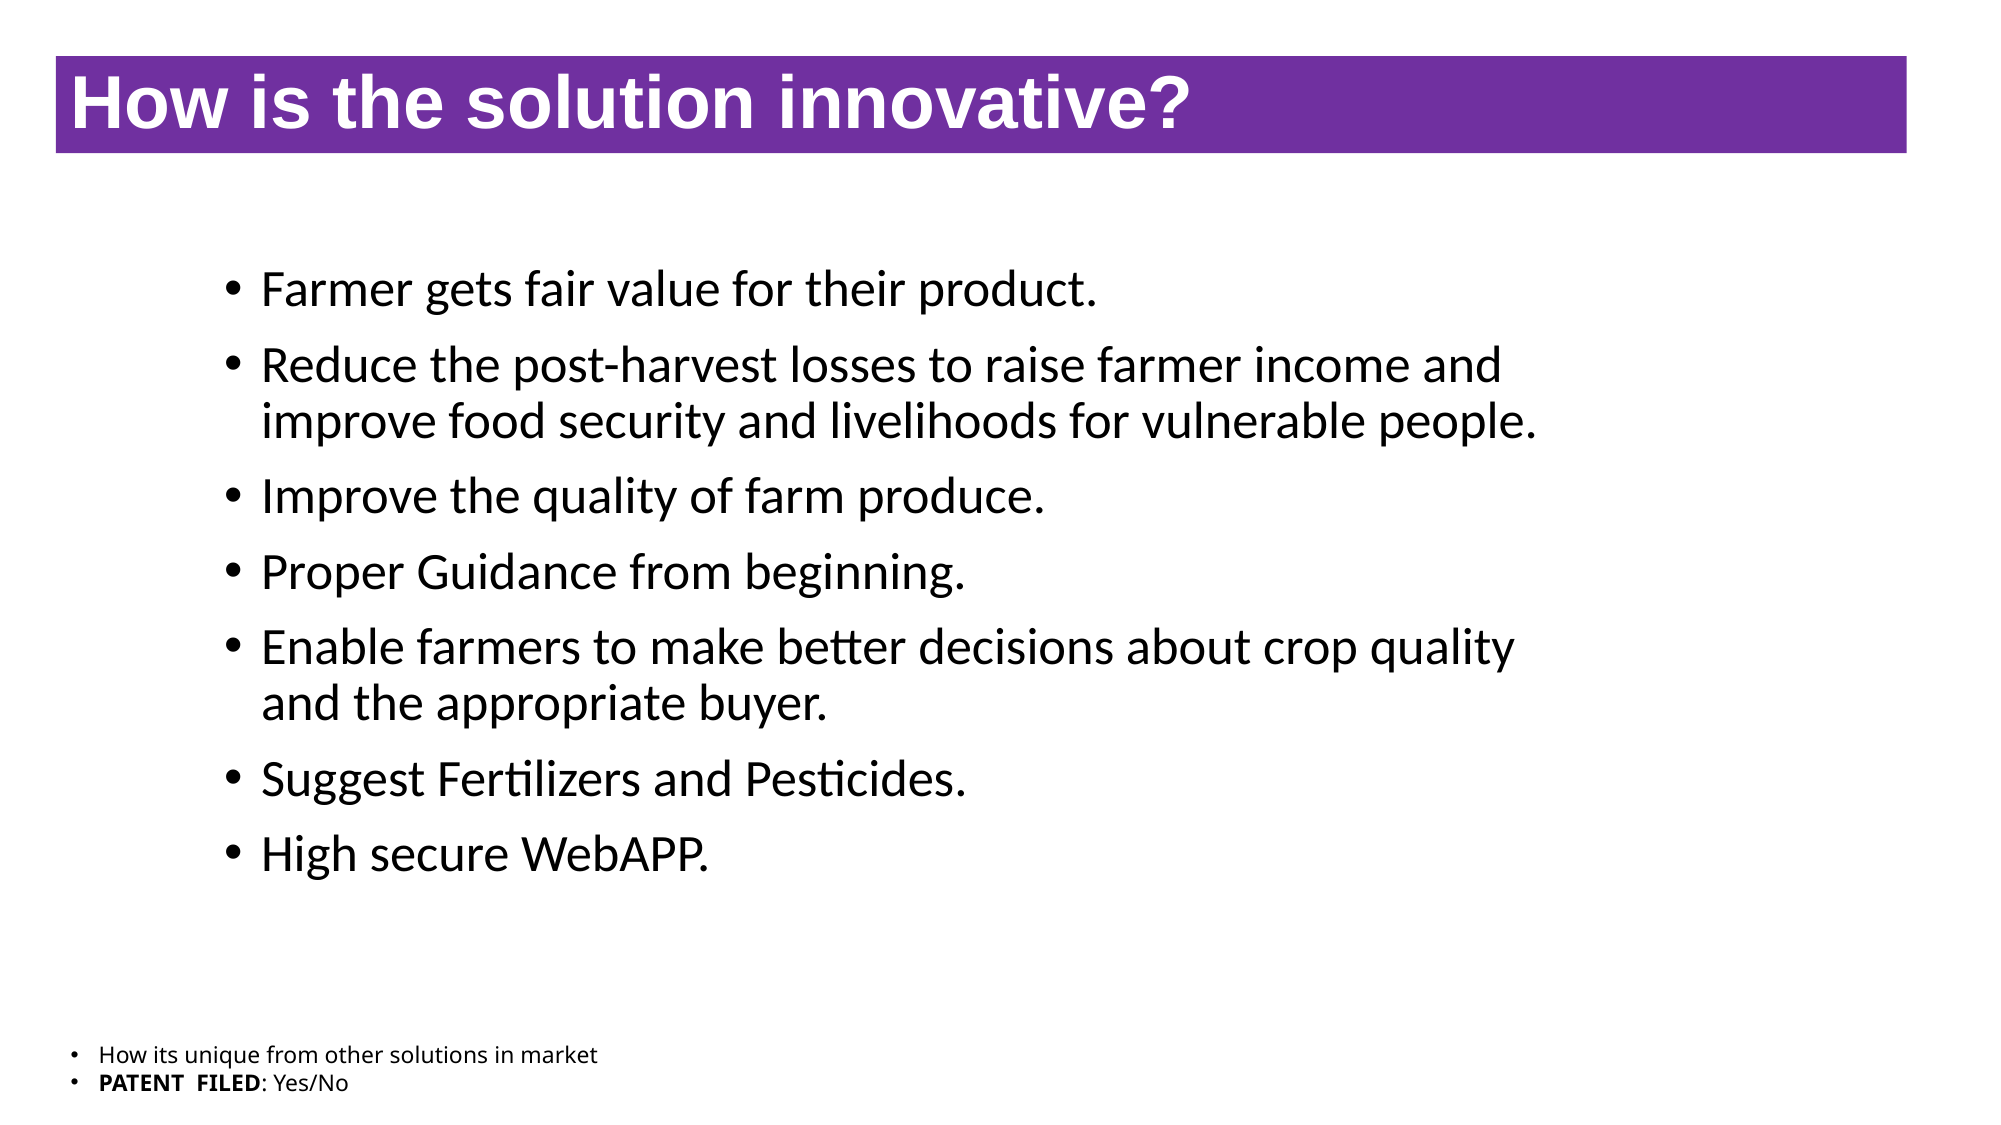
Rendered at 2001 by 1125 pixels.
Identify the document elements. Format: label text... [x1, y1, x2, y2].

title How is the solution innovative? [55, 56, 1907, 154]
text_box How its unique from other solutions in market PATENT FILED: Yes/No [55, 1033, 1056, 1104]
text_box Farmer gets fair value for their product. Reduce the post-harvest losses to raise farmer income and improve food security and livelihoods for vulnerable people. Improve the quality of farm produce. Proper Guidance from beginning. Enable farmers to make better decisions about crop quality and the appropriate buyer. Suggest Fertilizers and Pesticides. High secure WebAPP. [209, 254, 1620, 891]
